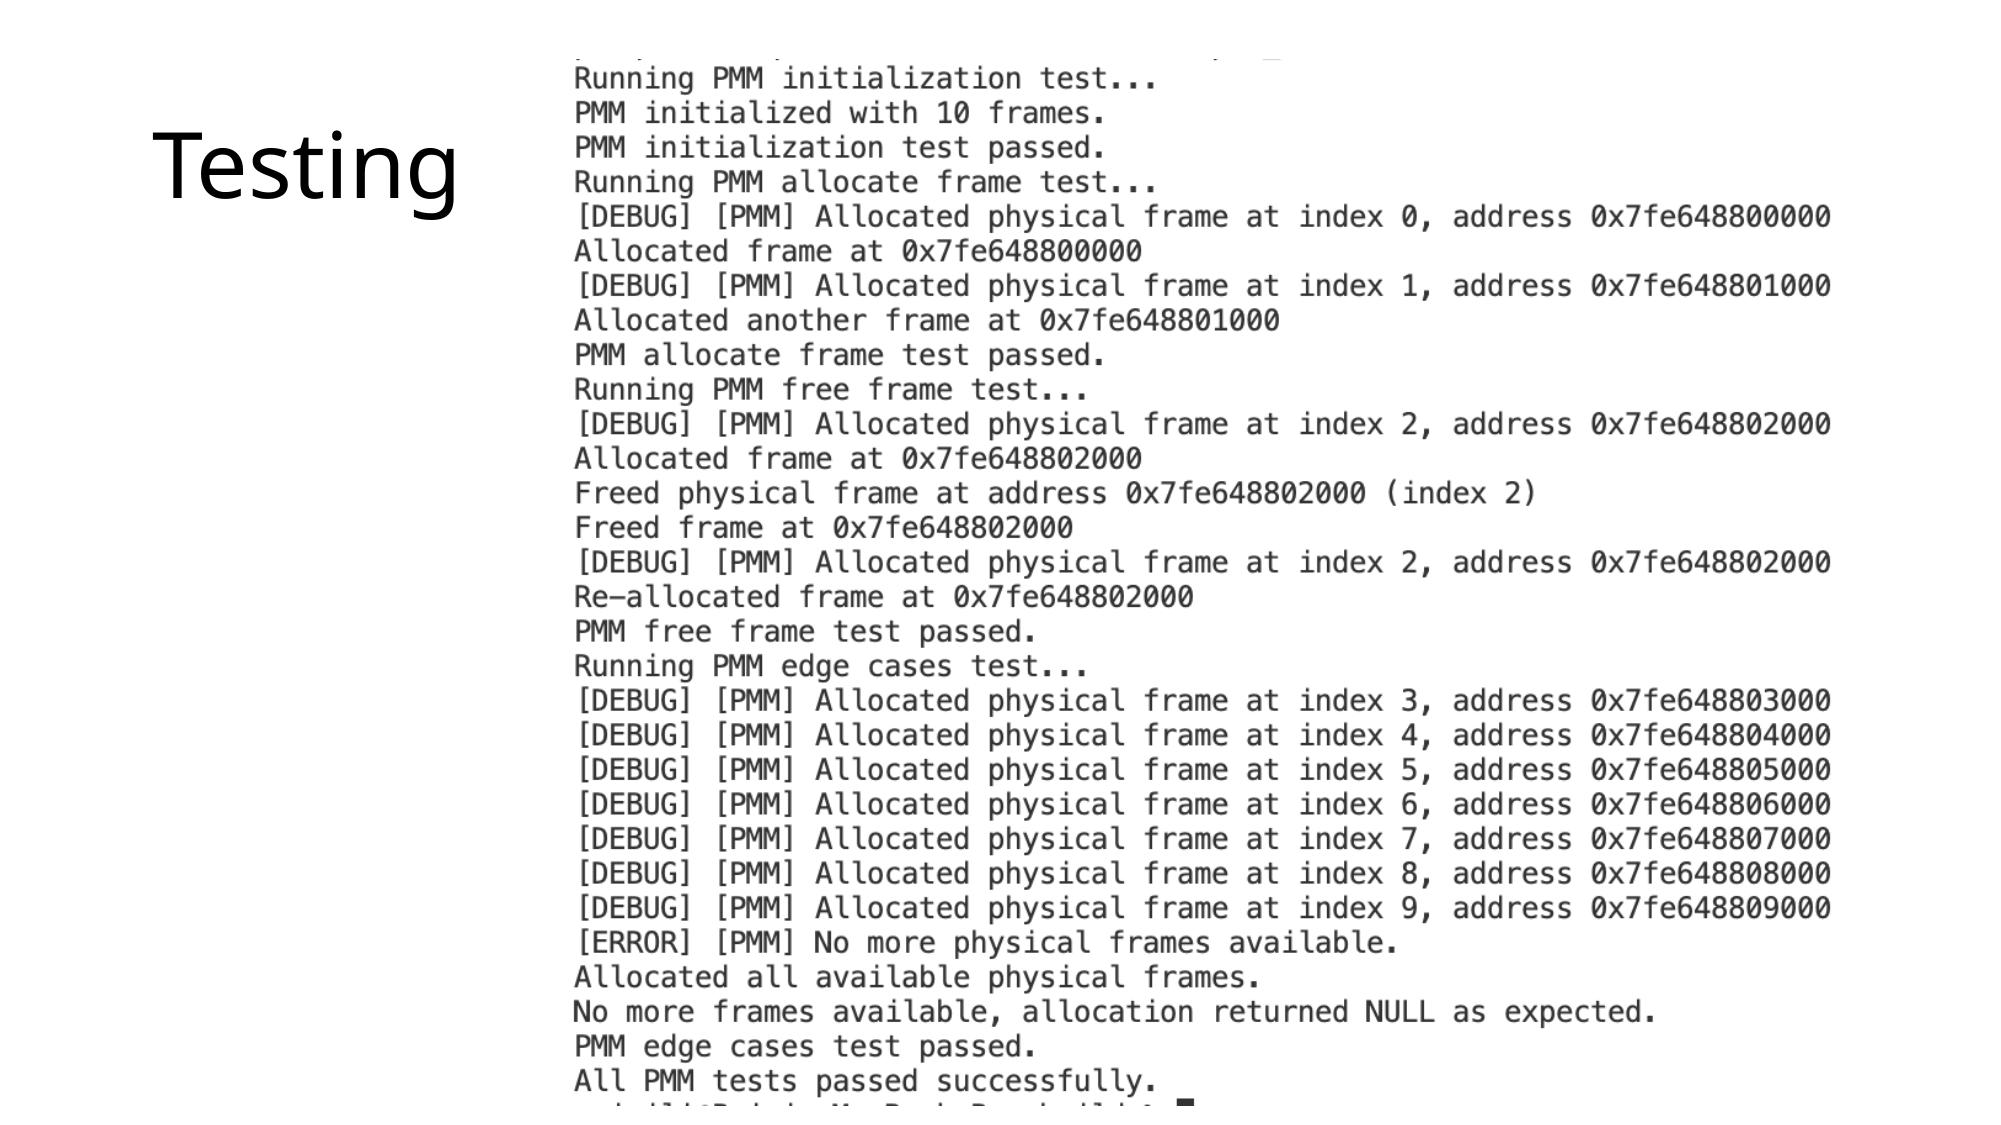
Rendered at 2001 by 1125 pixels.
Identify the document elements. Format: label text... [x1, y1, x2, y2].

picture [547, 58, 1888, 1106]
title Testing [137, 59, 547, 278]
